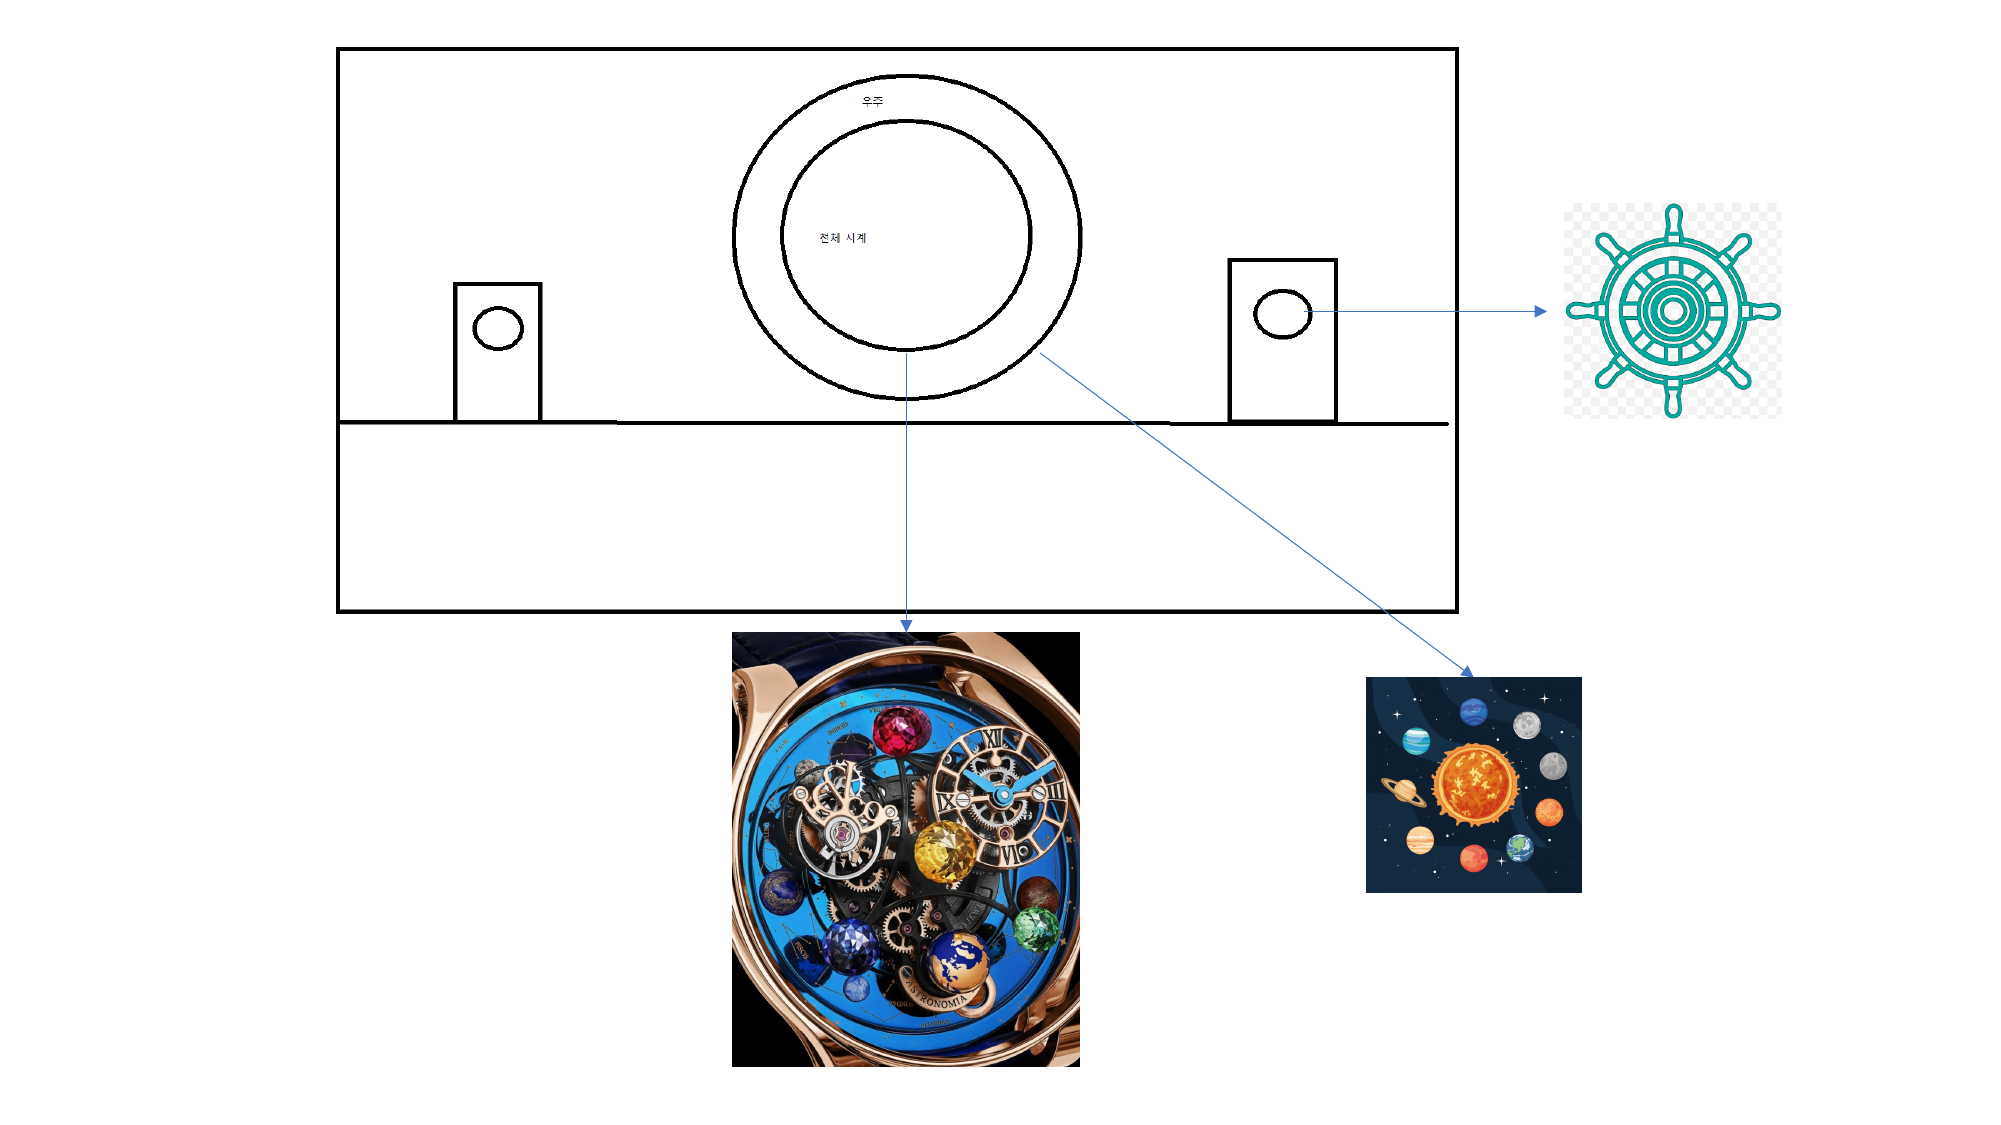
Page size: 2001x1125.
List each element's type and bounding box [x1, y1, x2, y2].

picture [268, 25, 1582, 1067]
picture [1564, 203, 1782, 419]
text_box [1039, 352, 1474, 678]
